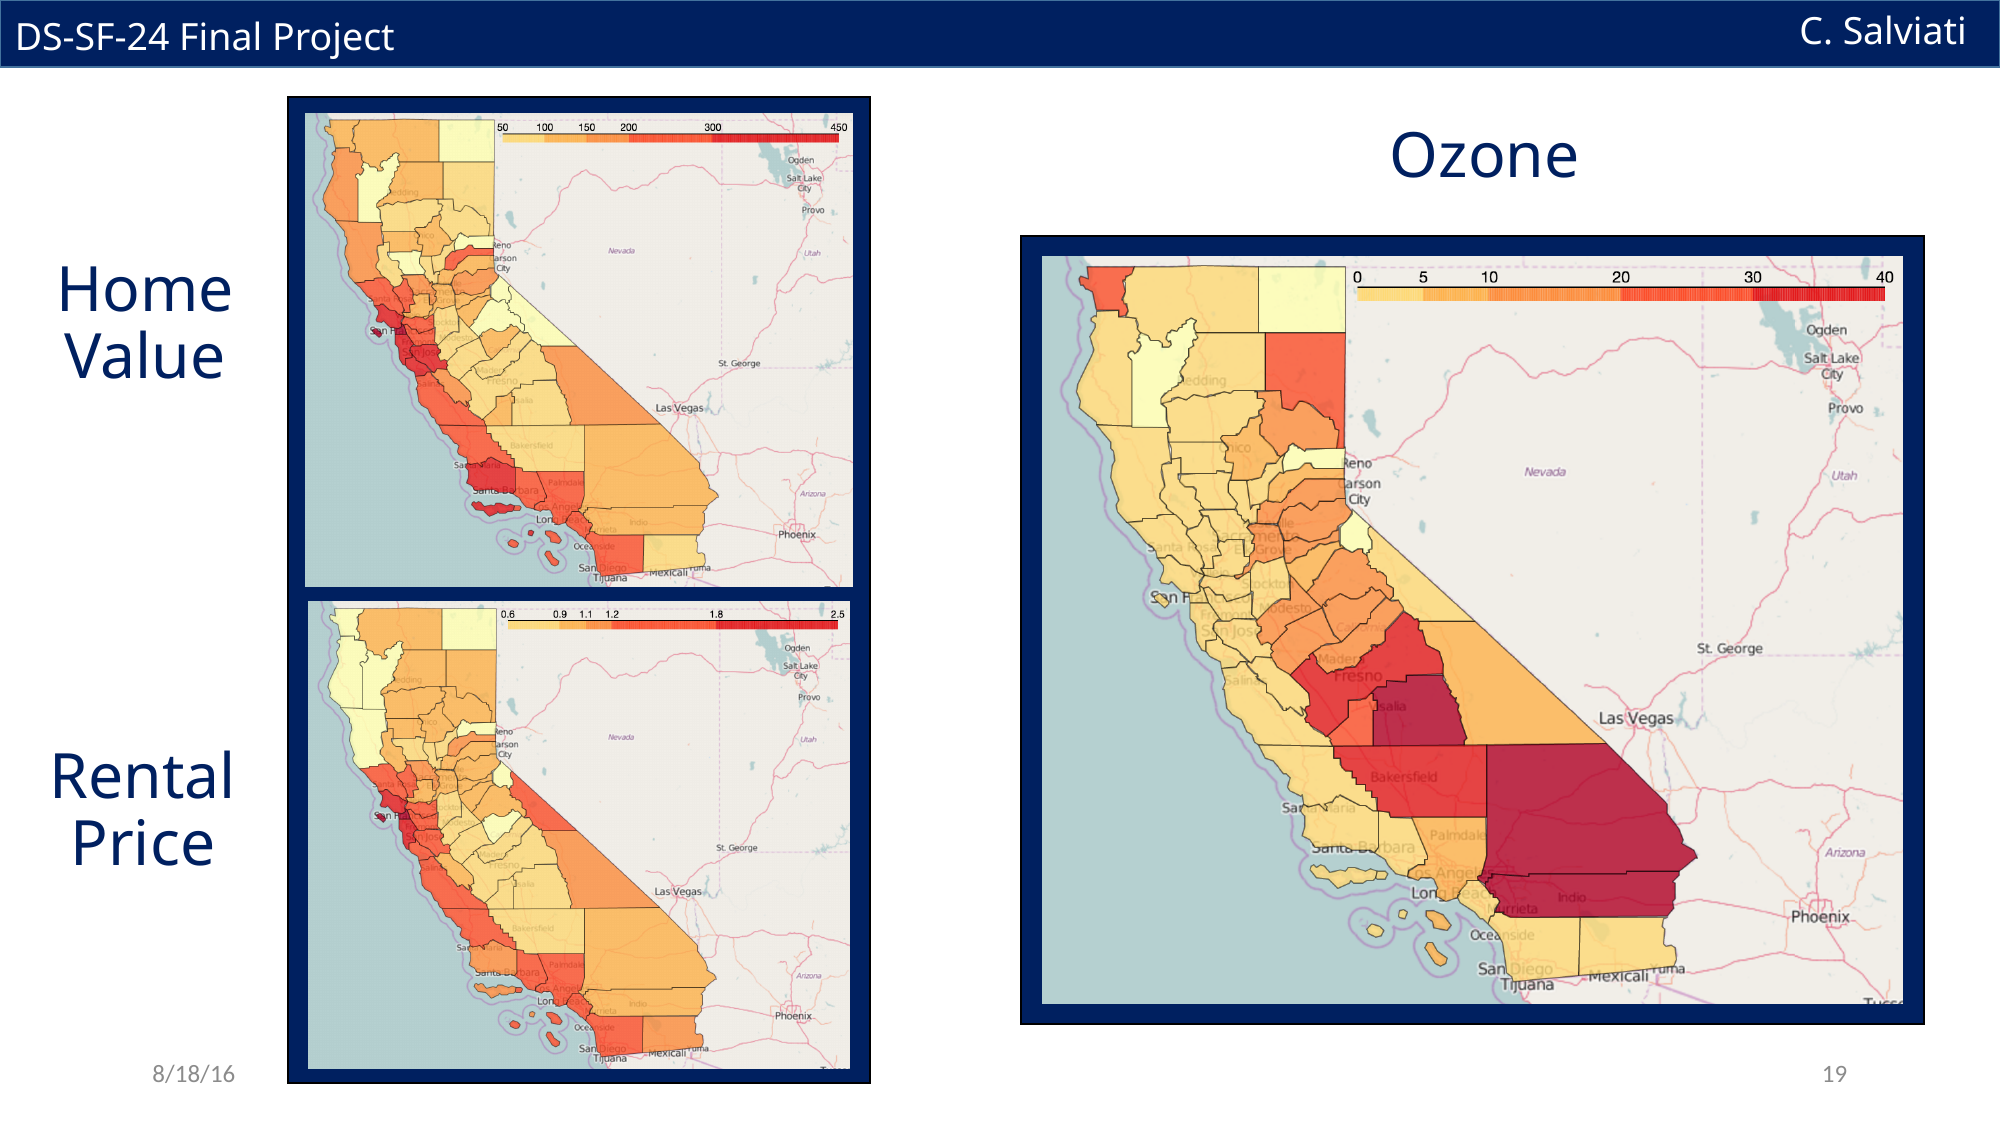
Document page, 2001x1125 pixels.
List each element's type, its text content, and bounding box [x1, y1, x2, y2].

text_box [0, 0, 2000, 68]
text_box [287, 96, 871, 1084]
text_box DS-SF-24 Final Project [0, 6, 570, 66]
picture [1042, 256, 1903, 1004]
text_box C. Salviati [1412, 0, 1982, 60]
picture [305, 113, 853, 587]
text_box [1020, 235, 1925, 1025]
text_box Ozone [1045, 72, 1925, 235]
text_box Home Value [2, 240, 287, 410]
slide_number 19 [1412, 1042, 1863, 1103]
text_box Rental Price [0, 727, 287, 897]
picture [308, 601, 850, 1069]
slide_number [137, 1042, 588, 1103]
